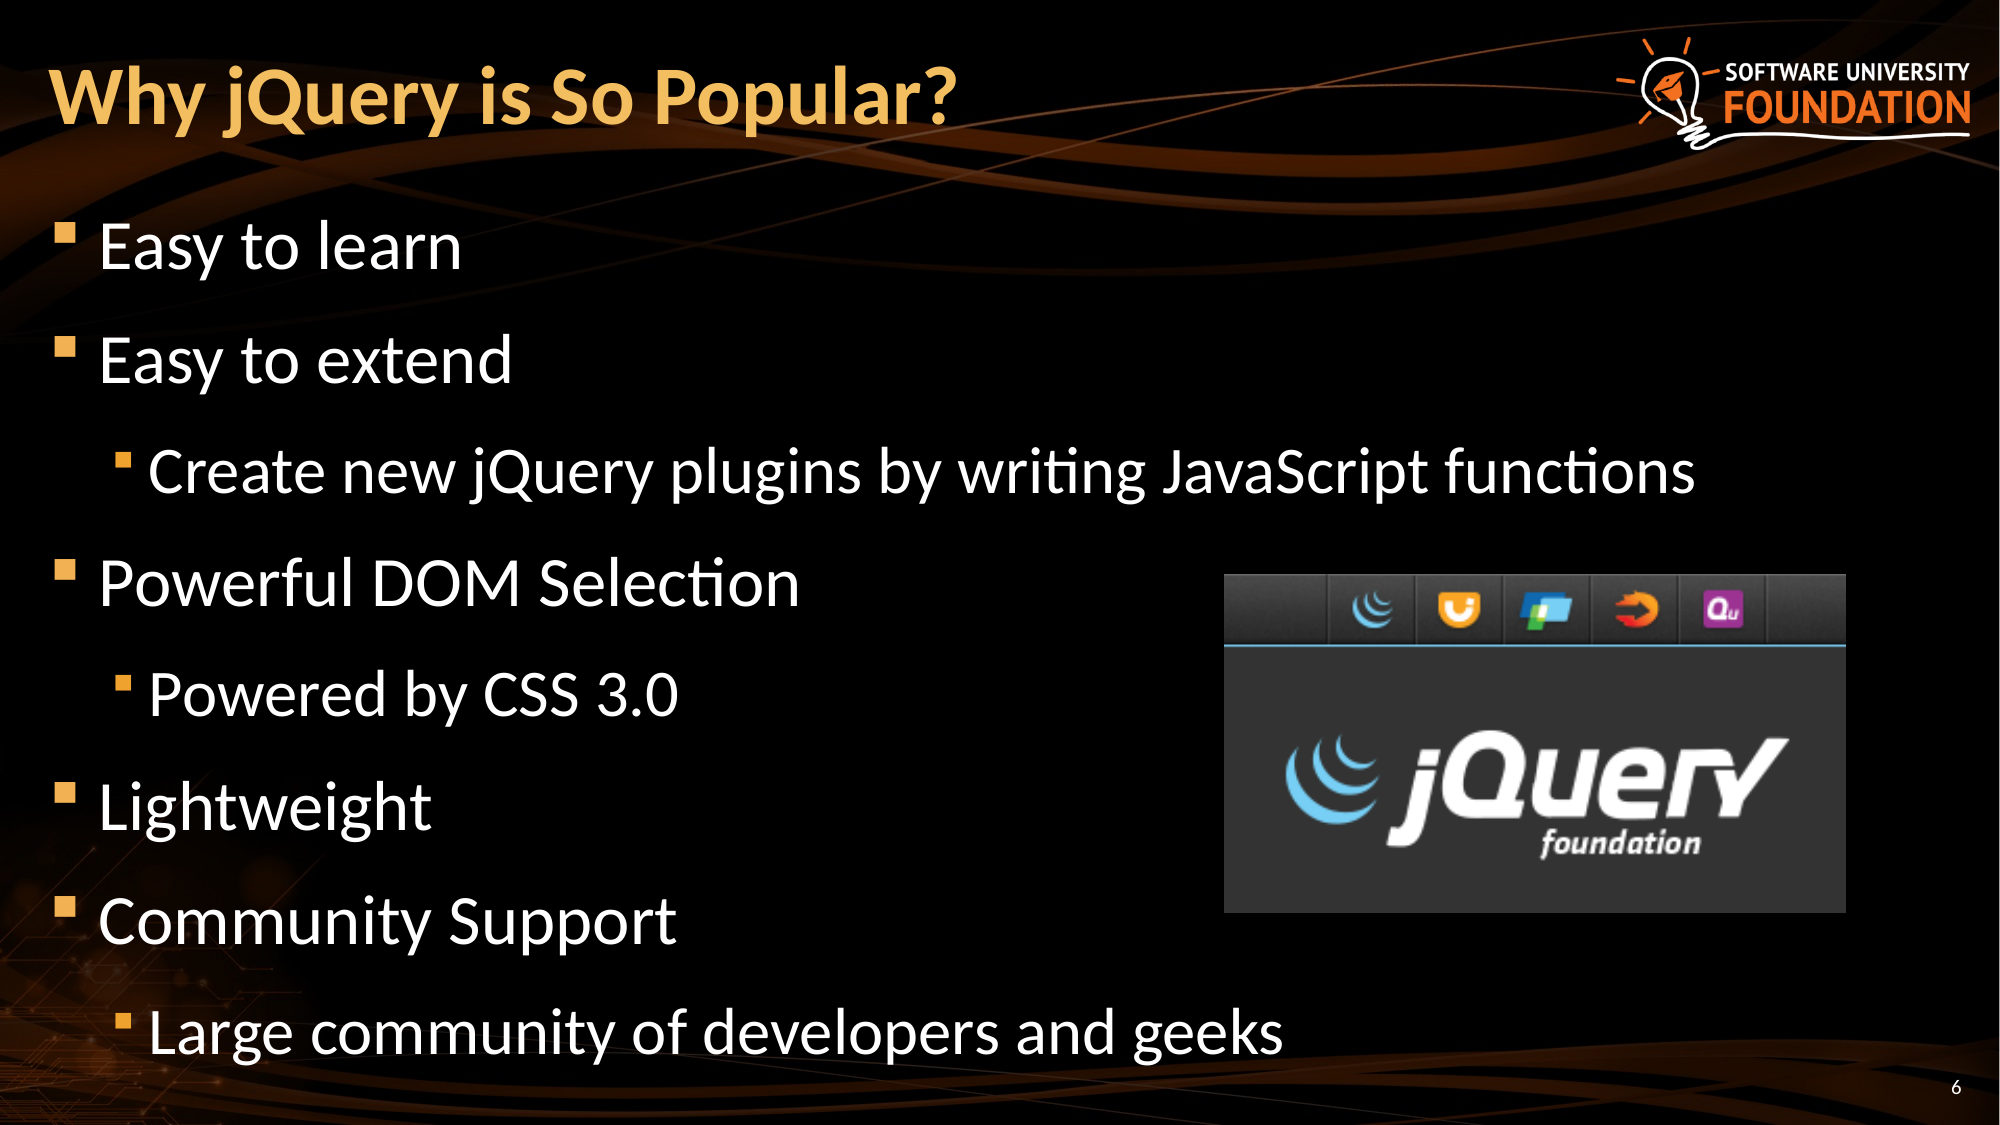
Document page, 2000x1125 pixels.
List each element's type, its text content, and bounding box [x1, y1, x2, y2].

picture [0, 0, 2000, 1125]
title Why jQuery is So Popular? [30, 6, 1602, 189]
list Easy to learn Easy to extend Create new jQuery plugins by writing JavaScript functions Powerful DOM Selection Powered by CSS 3.0 Lightweight Community Support Large community of developers and geeks [31, 188, 1968, 1103]
